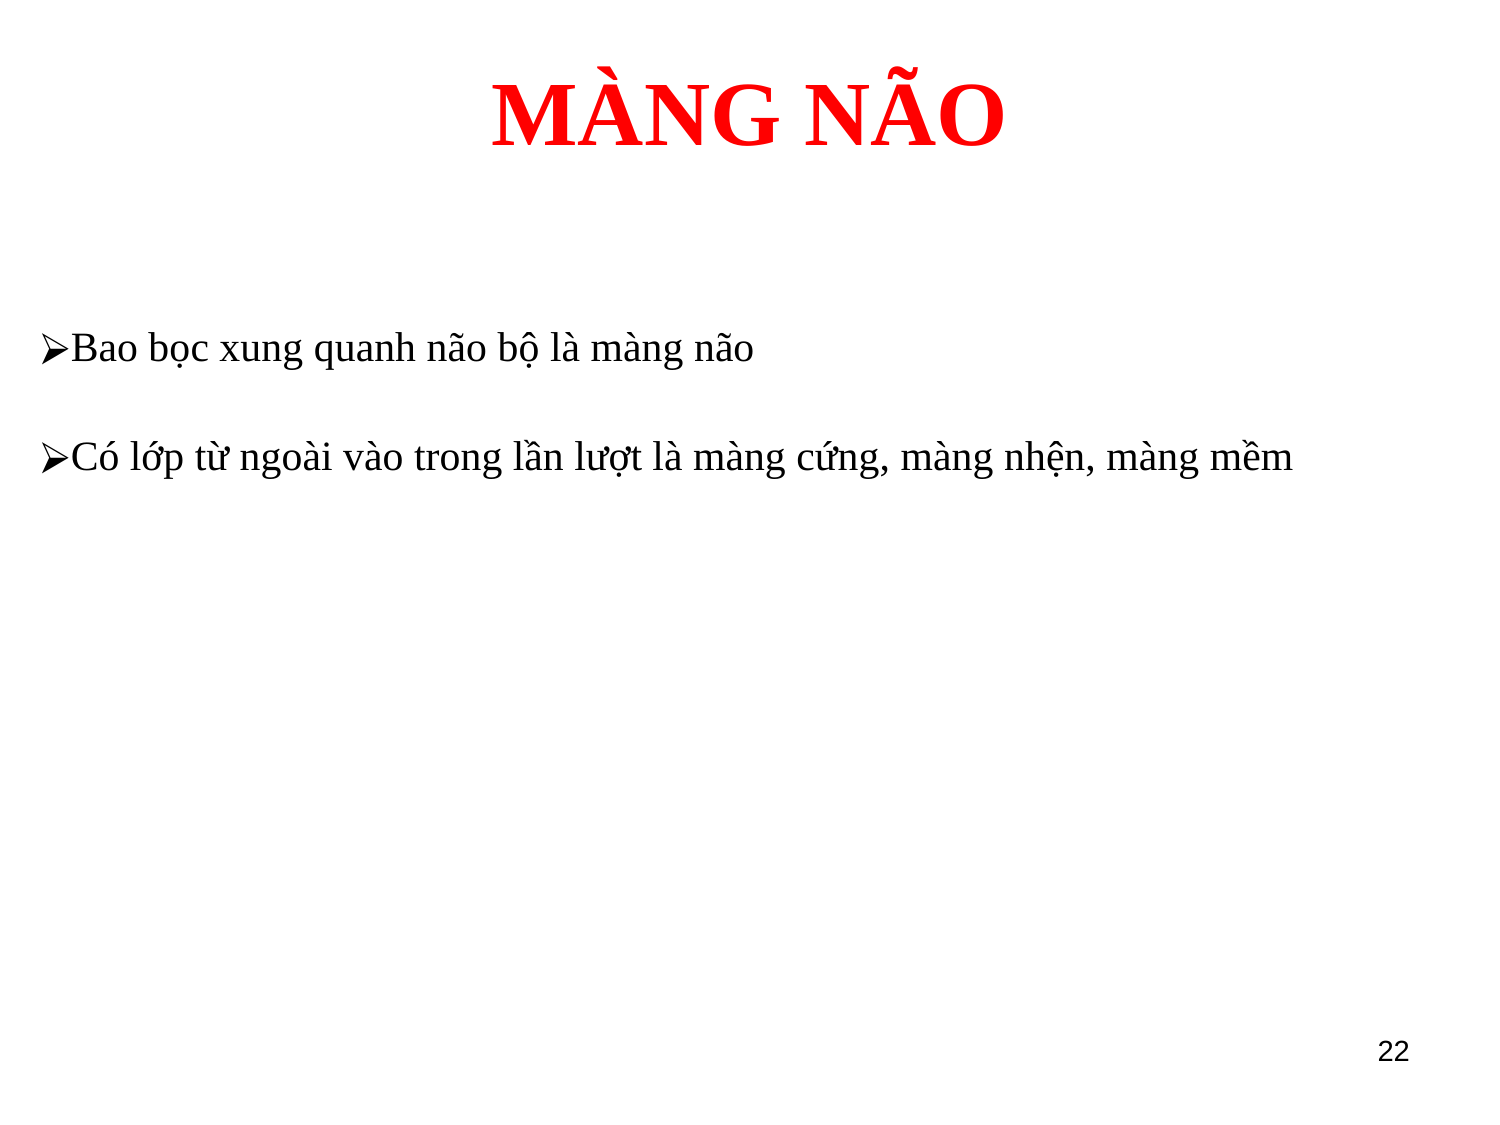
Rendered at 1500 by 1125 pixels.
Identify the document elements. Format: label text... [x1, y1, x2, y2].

slide_number 22 [1074, 1024, 1425, 1103]
list Bao bọc xung quanh não bộ là màng não Có lớp từ ngoài vào trong lần lượt là màng cứng, màng nhện, màng mềm [24, 262, 1475, 788]
title MÀNG NÃO [75, 45, 1425, 233]
